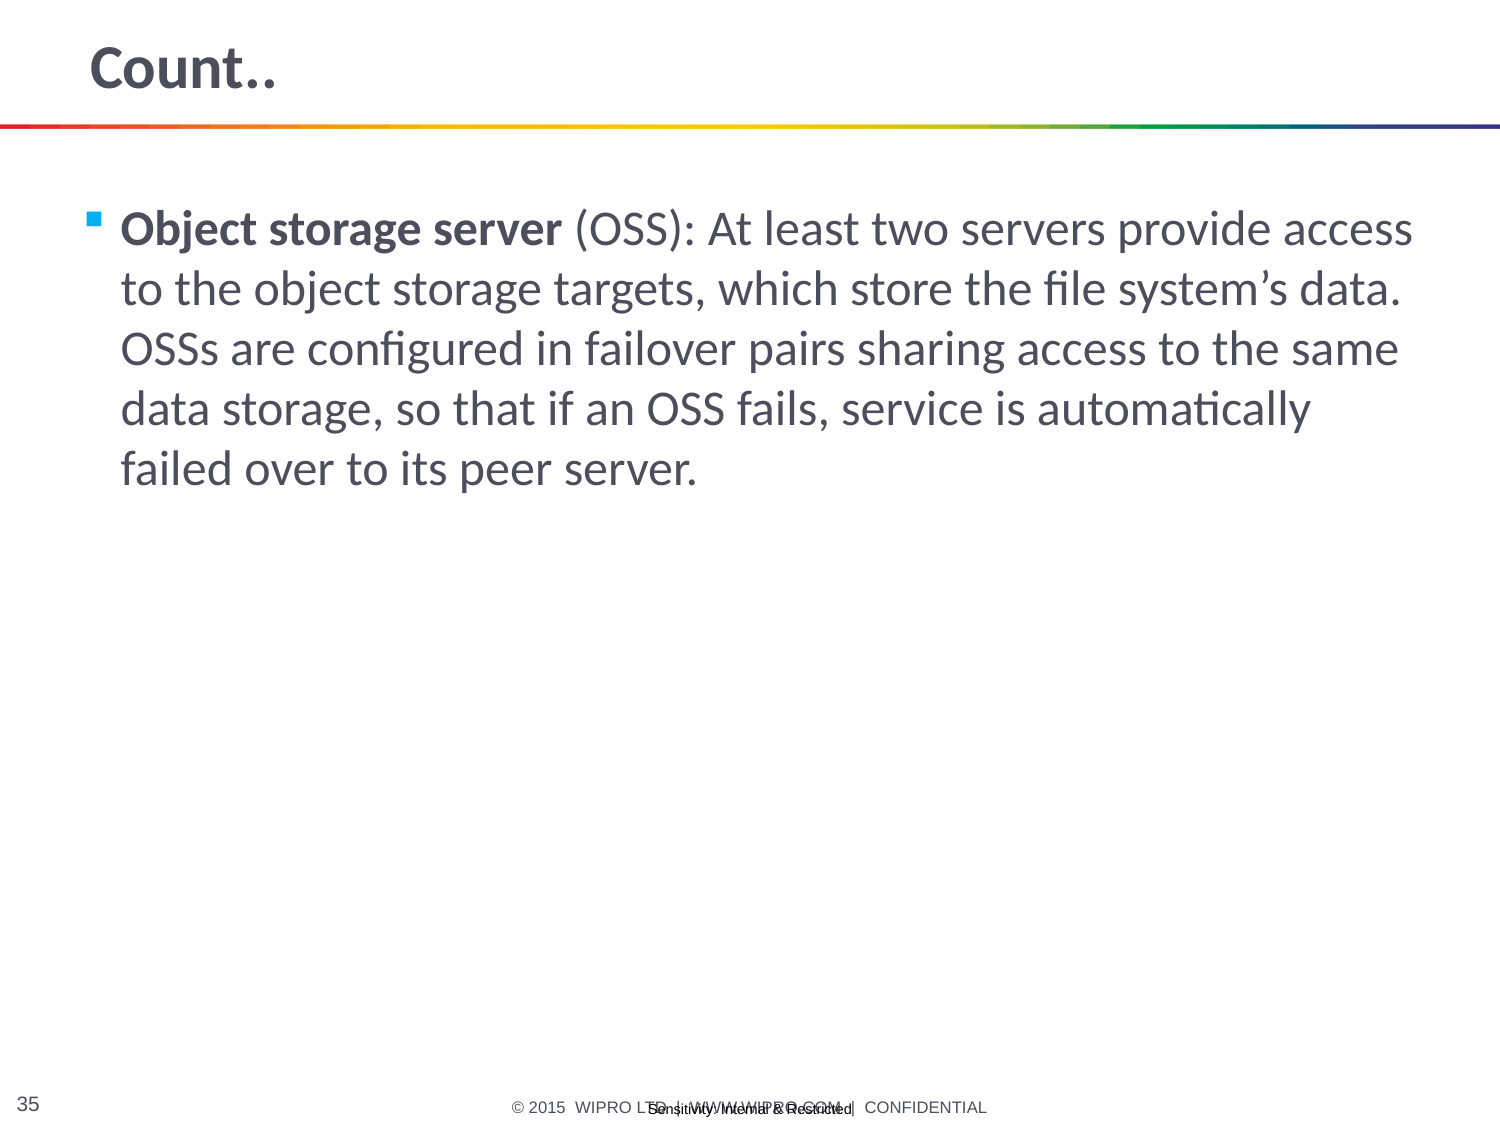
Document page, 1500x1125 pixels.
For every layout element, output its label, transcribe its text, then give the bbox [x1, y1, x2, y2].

title Count.. [74, 17, 1426, 109]
list Object storage server (OSS): At least two servers provide access to the object storage targets, which store the file system’s data. OSSs are configured in failover pairs sharing access to the same data storage, so that if an OSS fails, service is automatically failed over to its peer server. [75, 187, 1425, 1033]
